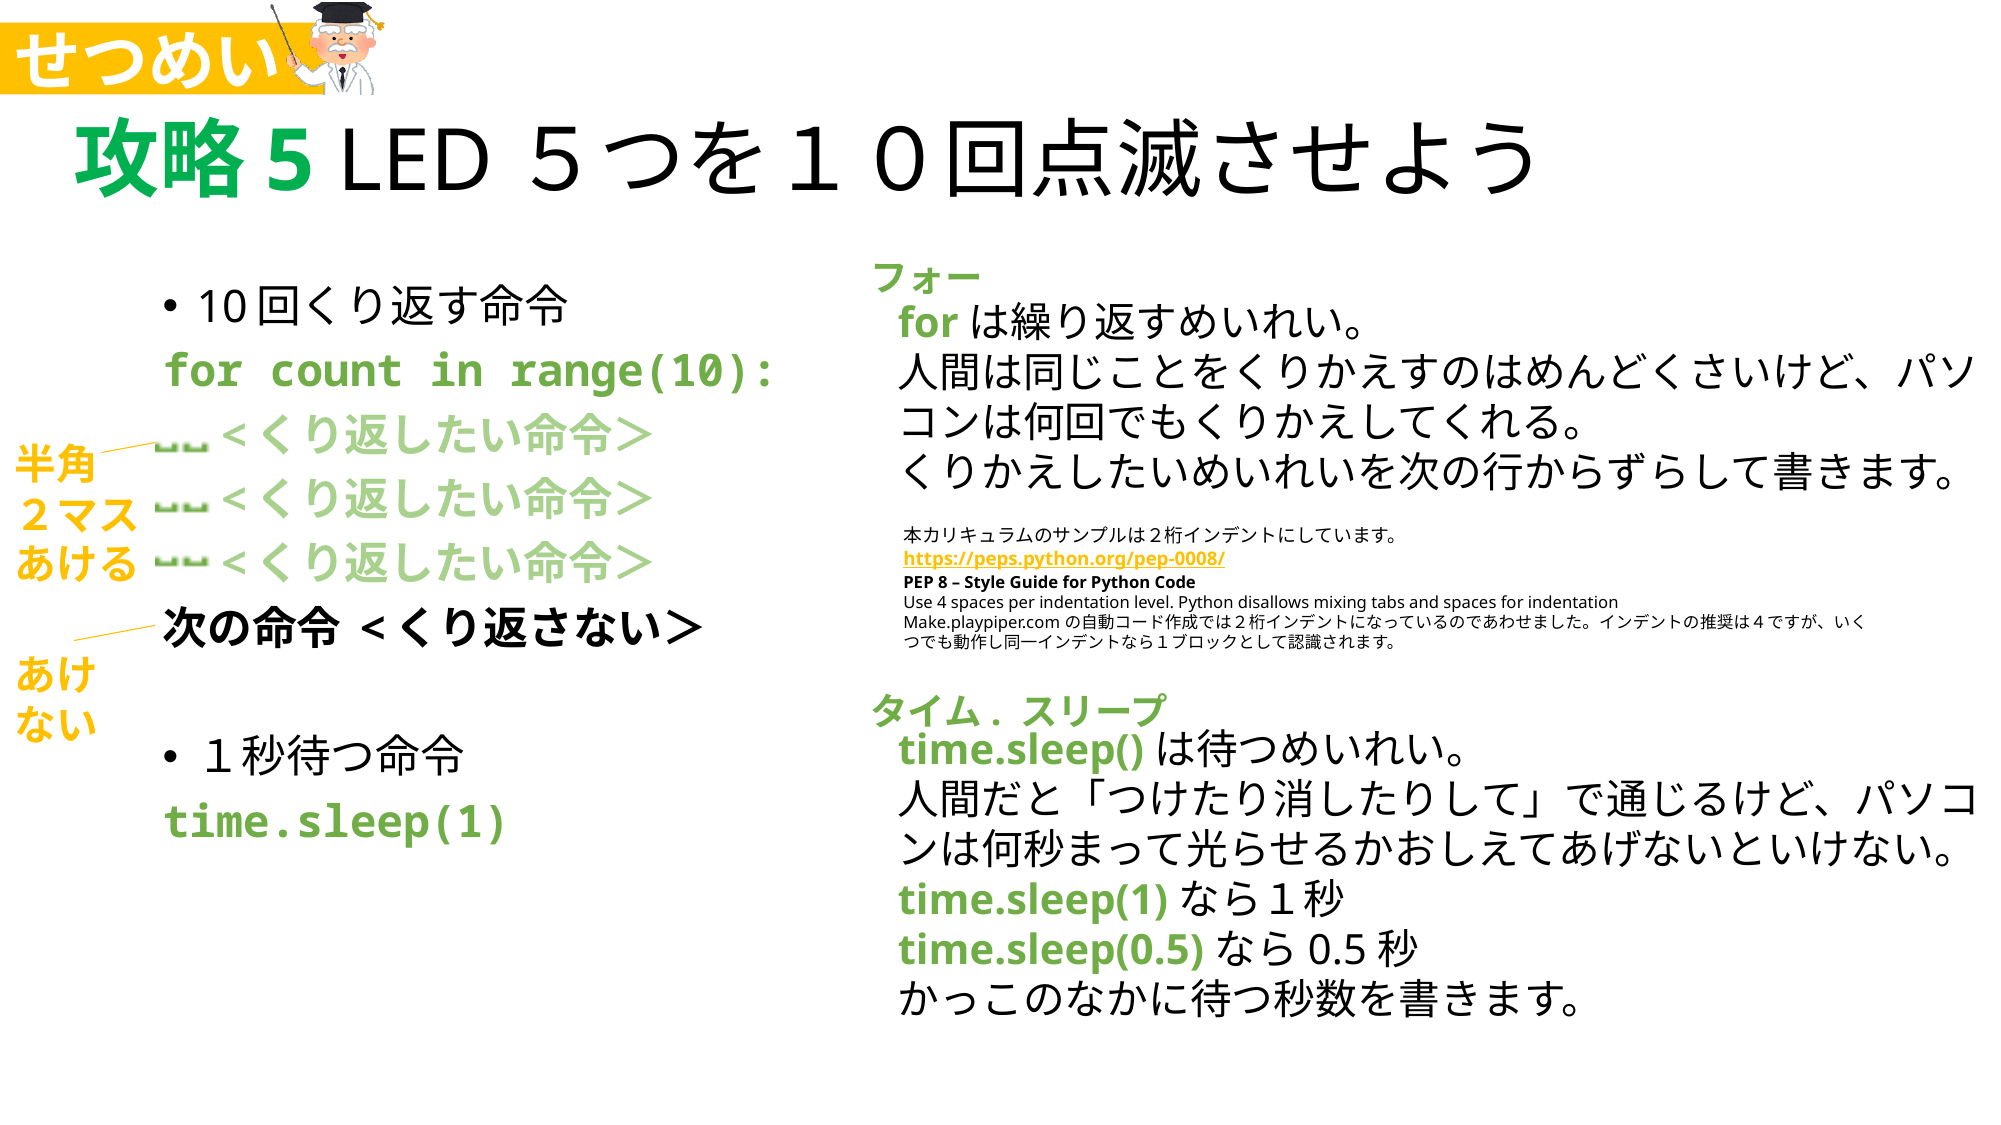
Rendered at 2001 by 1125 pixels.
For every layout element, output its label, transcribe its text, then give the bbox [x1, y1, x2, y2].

picture [154, 490, 215, 523]
title 攻略5 LED５つを１０回点滅させよう [58, 107, 1612, 218]
text_box フォー [855, 246, 1049, 307]
list 10回くり返す命令 for count in range(10): <くり返したい命令＞ <くり返したい命令＞ <くり返したい命令＞ 次の命令 <くり返さない＞ １秒待つ命令 time.sleep(1) [147, 276, 1873, 990]
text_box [74, 625, 155, 641]
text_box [0, 2, 389, 95]
text_box 半角 ２マス あける [0, 430, 169, 596]
text_box time.sleep()は待つめいれい。 人間だと「つけたり消したりして」で通じるけど、パソコンは何秒まって光らせるかおしえてあげないといけない。 time.sleep(1)なら１秒 time.sleep(0.5)なら0.5秒 かっこのなかに待つ秒数を書きます。 [883, 715, 2000, 1081]
text_box 本カリキュラムのサンプルは２桁インデントにしています。 https://peps.python.org/pep-0008/ PEP 8 – Style Guide for Python Code Use 4 spaces per indentation level. Python disallows mixing tabs and spaces for indentation Make.playpiper.comの自動コード作成では２桁インデントになっているのであわせました。インデントの推奨は４ですが、いくつでも動作し同一インデントなら１ブロックとして認識されます。 [888, 516, 1899, 660]
text_box forは繰り返すめいれい。 人間は同じことをくりかえすのはめんどくさいけど、パソコンは何回でもくりかえしてくれる。 くりかえしたいめいれいを次の行からずらして書きます。 [883, 288, 2000, 504]
picture [154, 430, 215, 463]
text_box タイム. スリープ [855, 680, 1202, 740]
text_box あけない [0, 641, 138, 756]
picture [154, 544, 215, 577]
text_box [101, 437, 154, 453]
